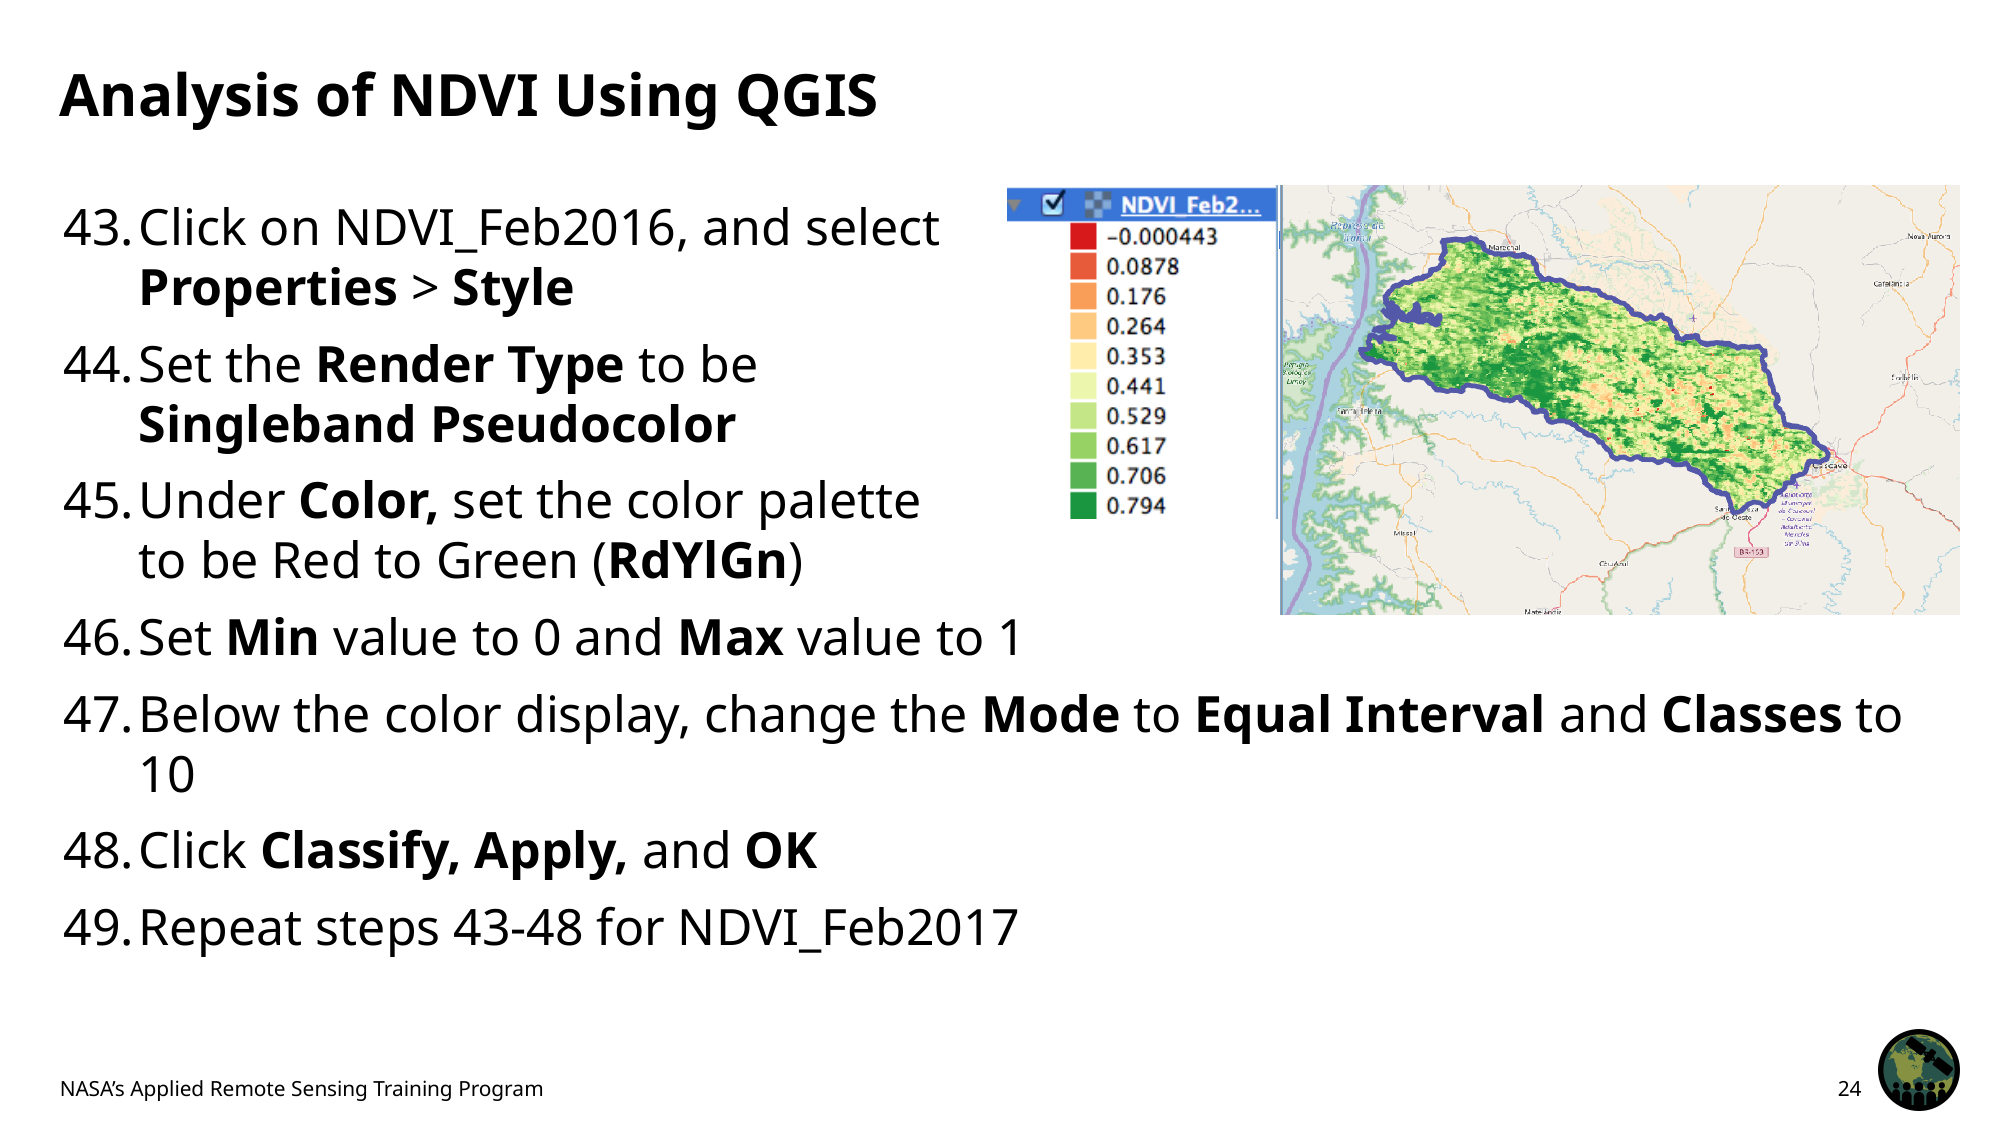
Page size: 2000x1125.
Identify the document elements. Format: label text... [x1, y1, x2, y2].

list Click on NDVI_Feb2016, and select Properties > Style Set the Render Type to be Singleband Pseudocolor Under Color, set the color palette to be Red to Green (RdYlGn) Set Min value to 0 and Max value to 1 Below the color display, change the Mode to Equal Interval and Classes to 10 Click Classify, Apply, and OK Repeat steps 43-48 for NDVI_Feb2017 [39, 185, 1960, 1013]
picture [1006, 185, 1278, 519]
picture [1878, 1029, 1960, 1111]
title Analysis of NDVI Using QGIS [39, 45, 1960, 140]
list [1278, 185, 1960, 616]
